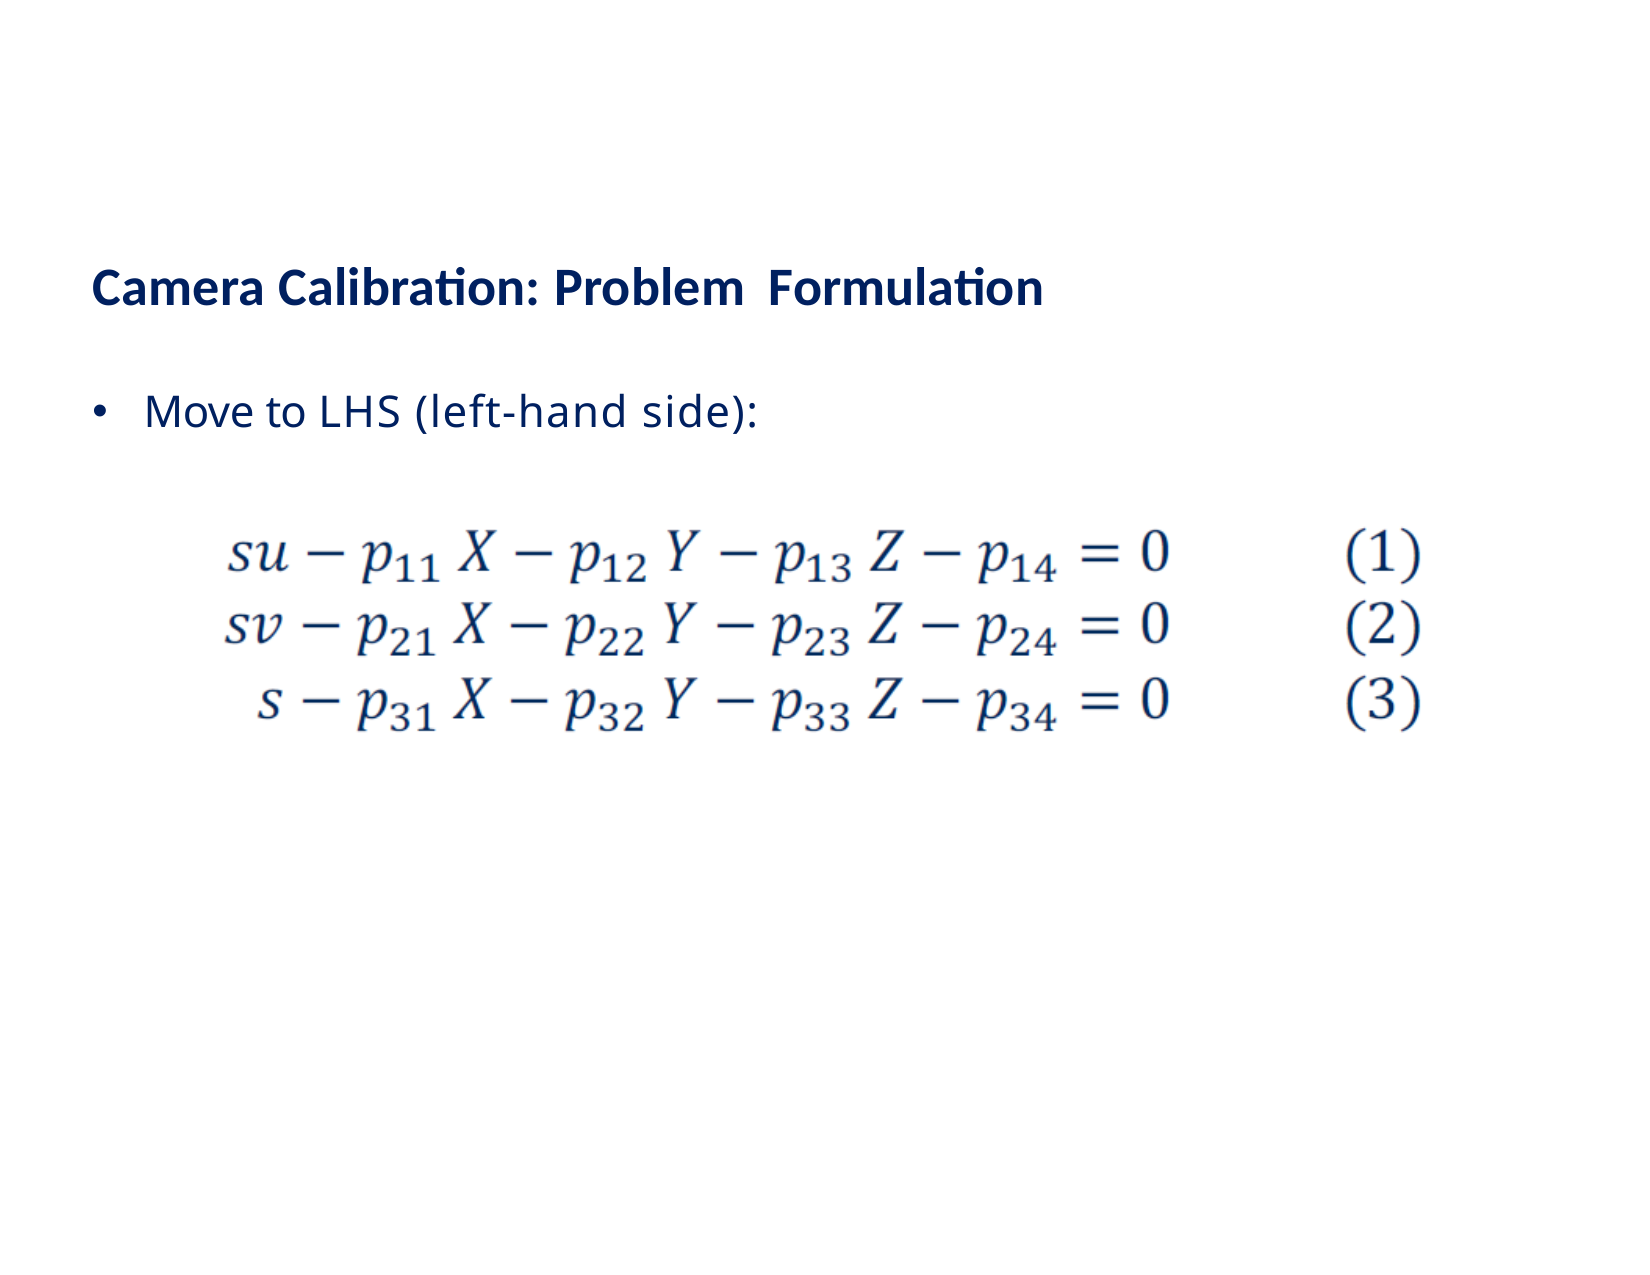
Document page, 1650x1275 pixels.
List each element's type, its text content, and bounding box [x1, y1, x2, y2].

picture [222, 524, 1428, 751]
text_box Move to LHS (left-hand side): [90, 381, 838, 437]
title Camera Calibration: Problem Formulation [90, 248, 1057, 464]
